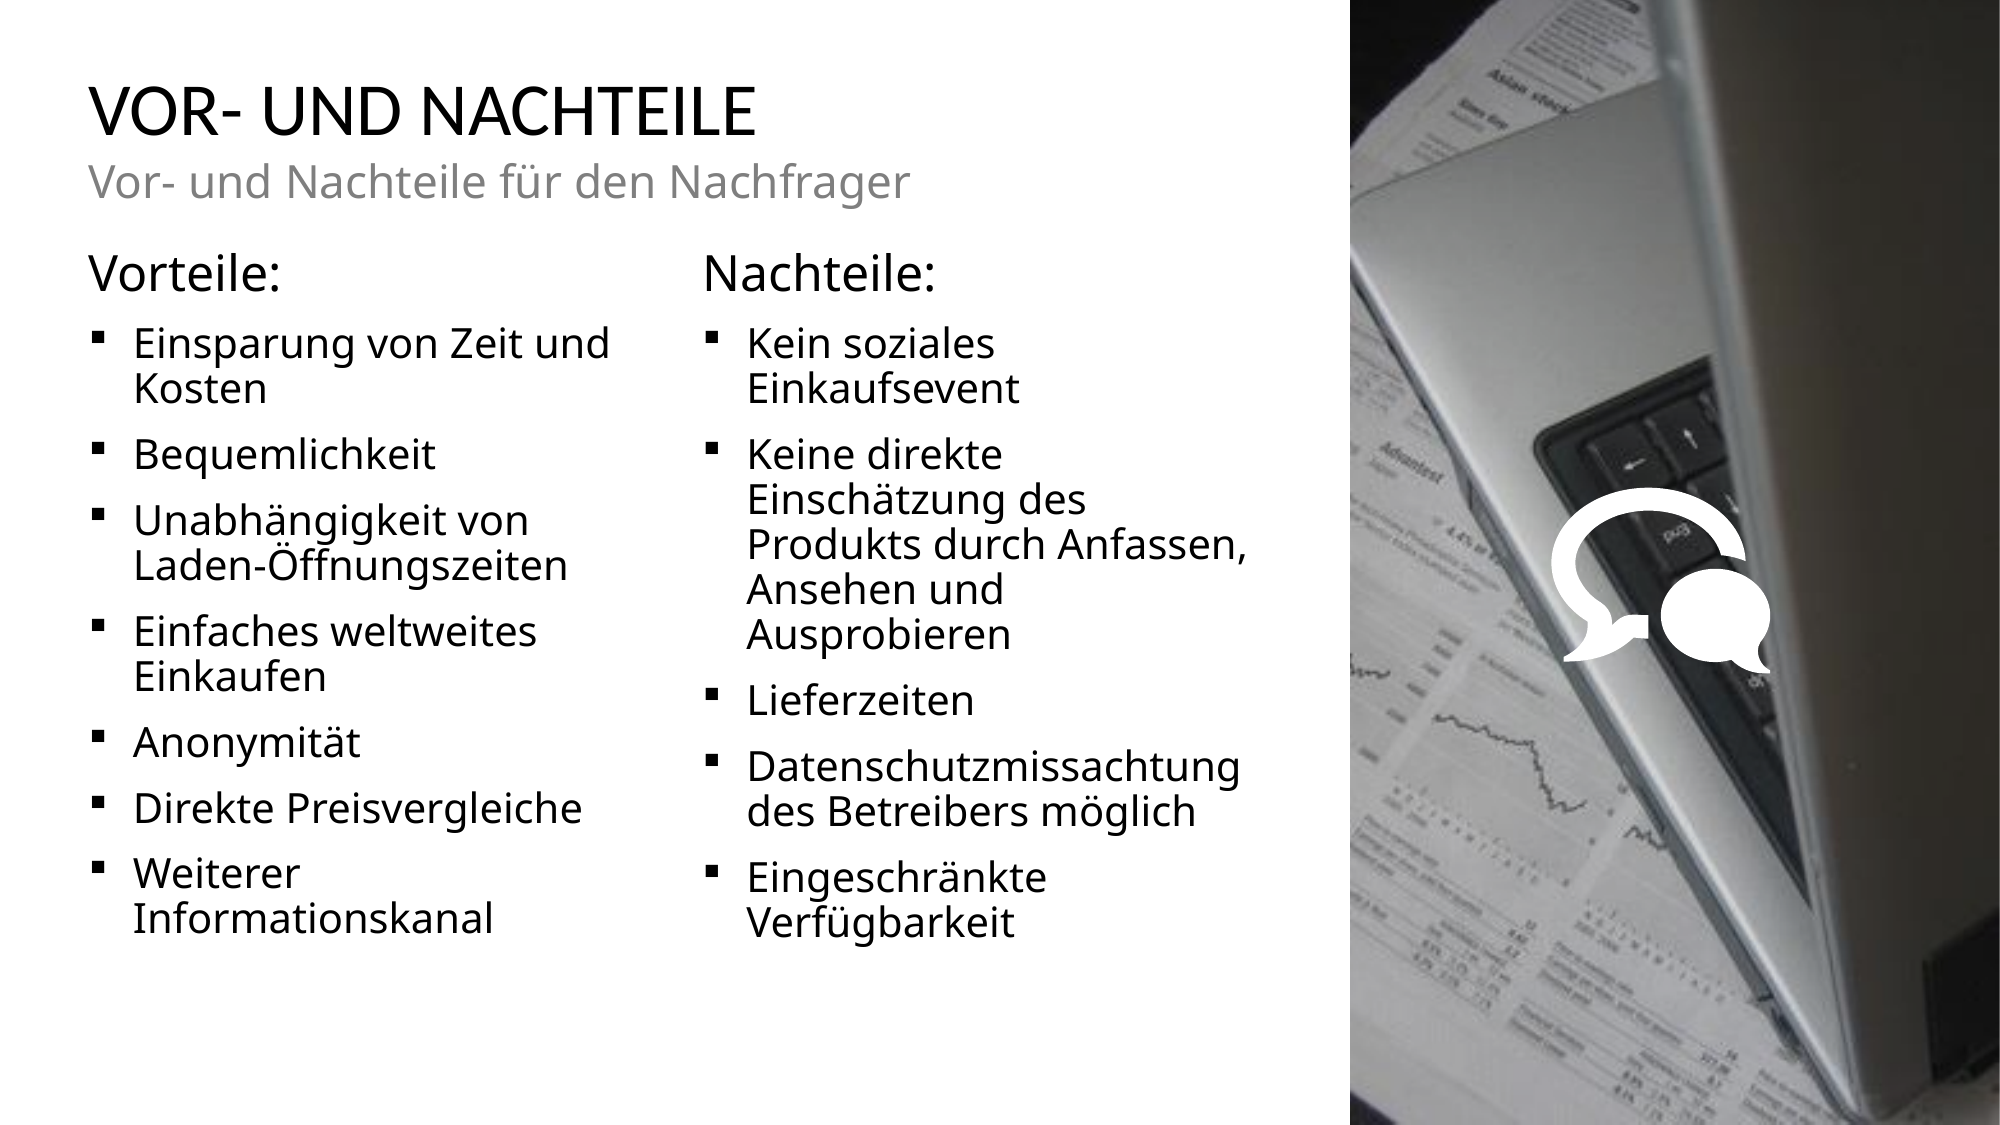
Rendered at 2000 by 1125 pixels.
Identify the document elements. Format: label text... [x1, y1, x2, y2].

picture [1349, 0, 2000, 1125]
list Nachteile: Kein soziales Einkaufsevent Keine direkte Einschätzung des Produkts durch Anfassen, Ansehen und Ausprobieren Lieferzeiten Datenschutzmissachtung des Betreibers möglich Eingeschränkte Verfügbarkeit [702, 248, 1264, 957]
list Vor- und Nachteile für den Nachfrager [88, 159, 1281, 248]
title VOR- UND NACHTEILE [88, 70, 1281, 159]
list Vorteile: Einsparung von Zeit und Kosten Bequemlichkeit Unabhängigkeit von Laden-Öffnungszeiten Einfaches weltweites Einkaufen Anonymität Direkte Preisvergleiche Weiterer Informationskanal [88, 248, 657, 957]
